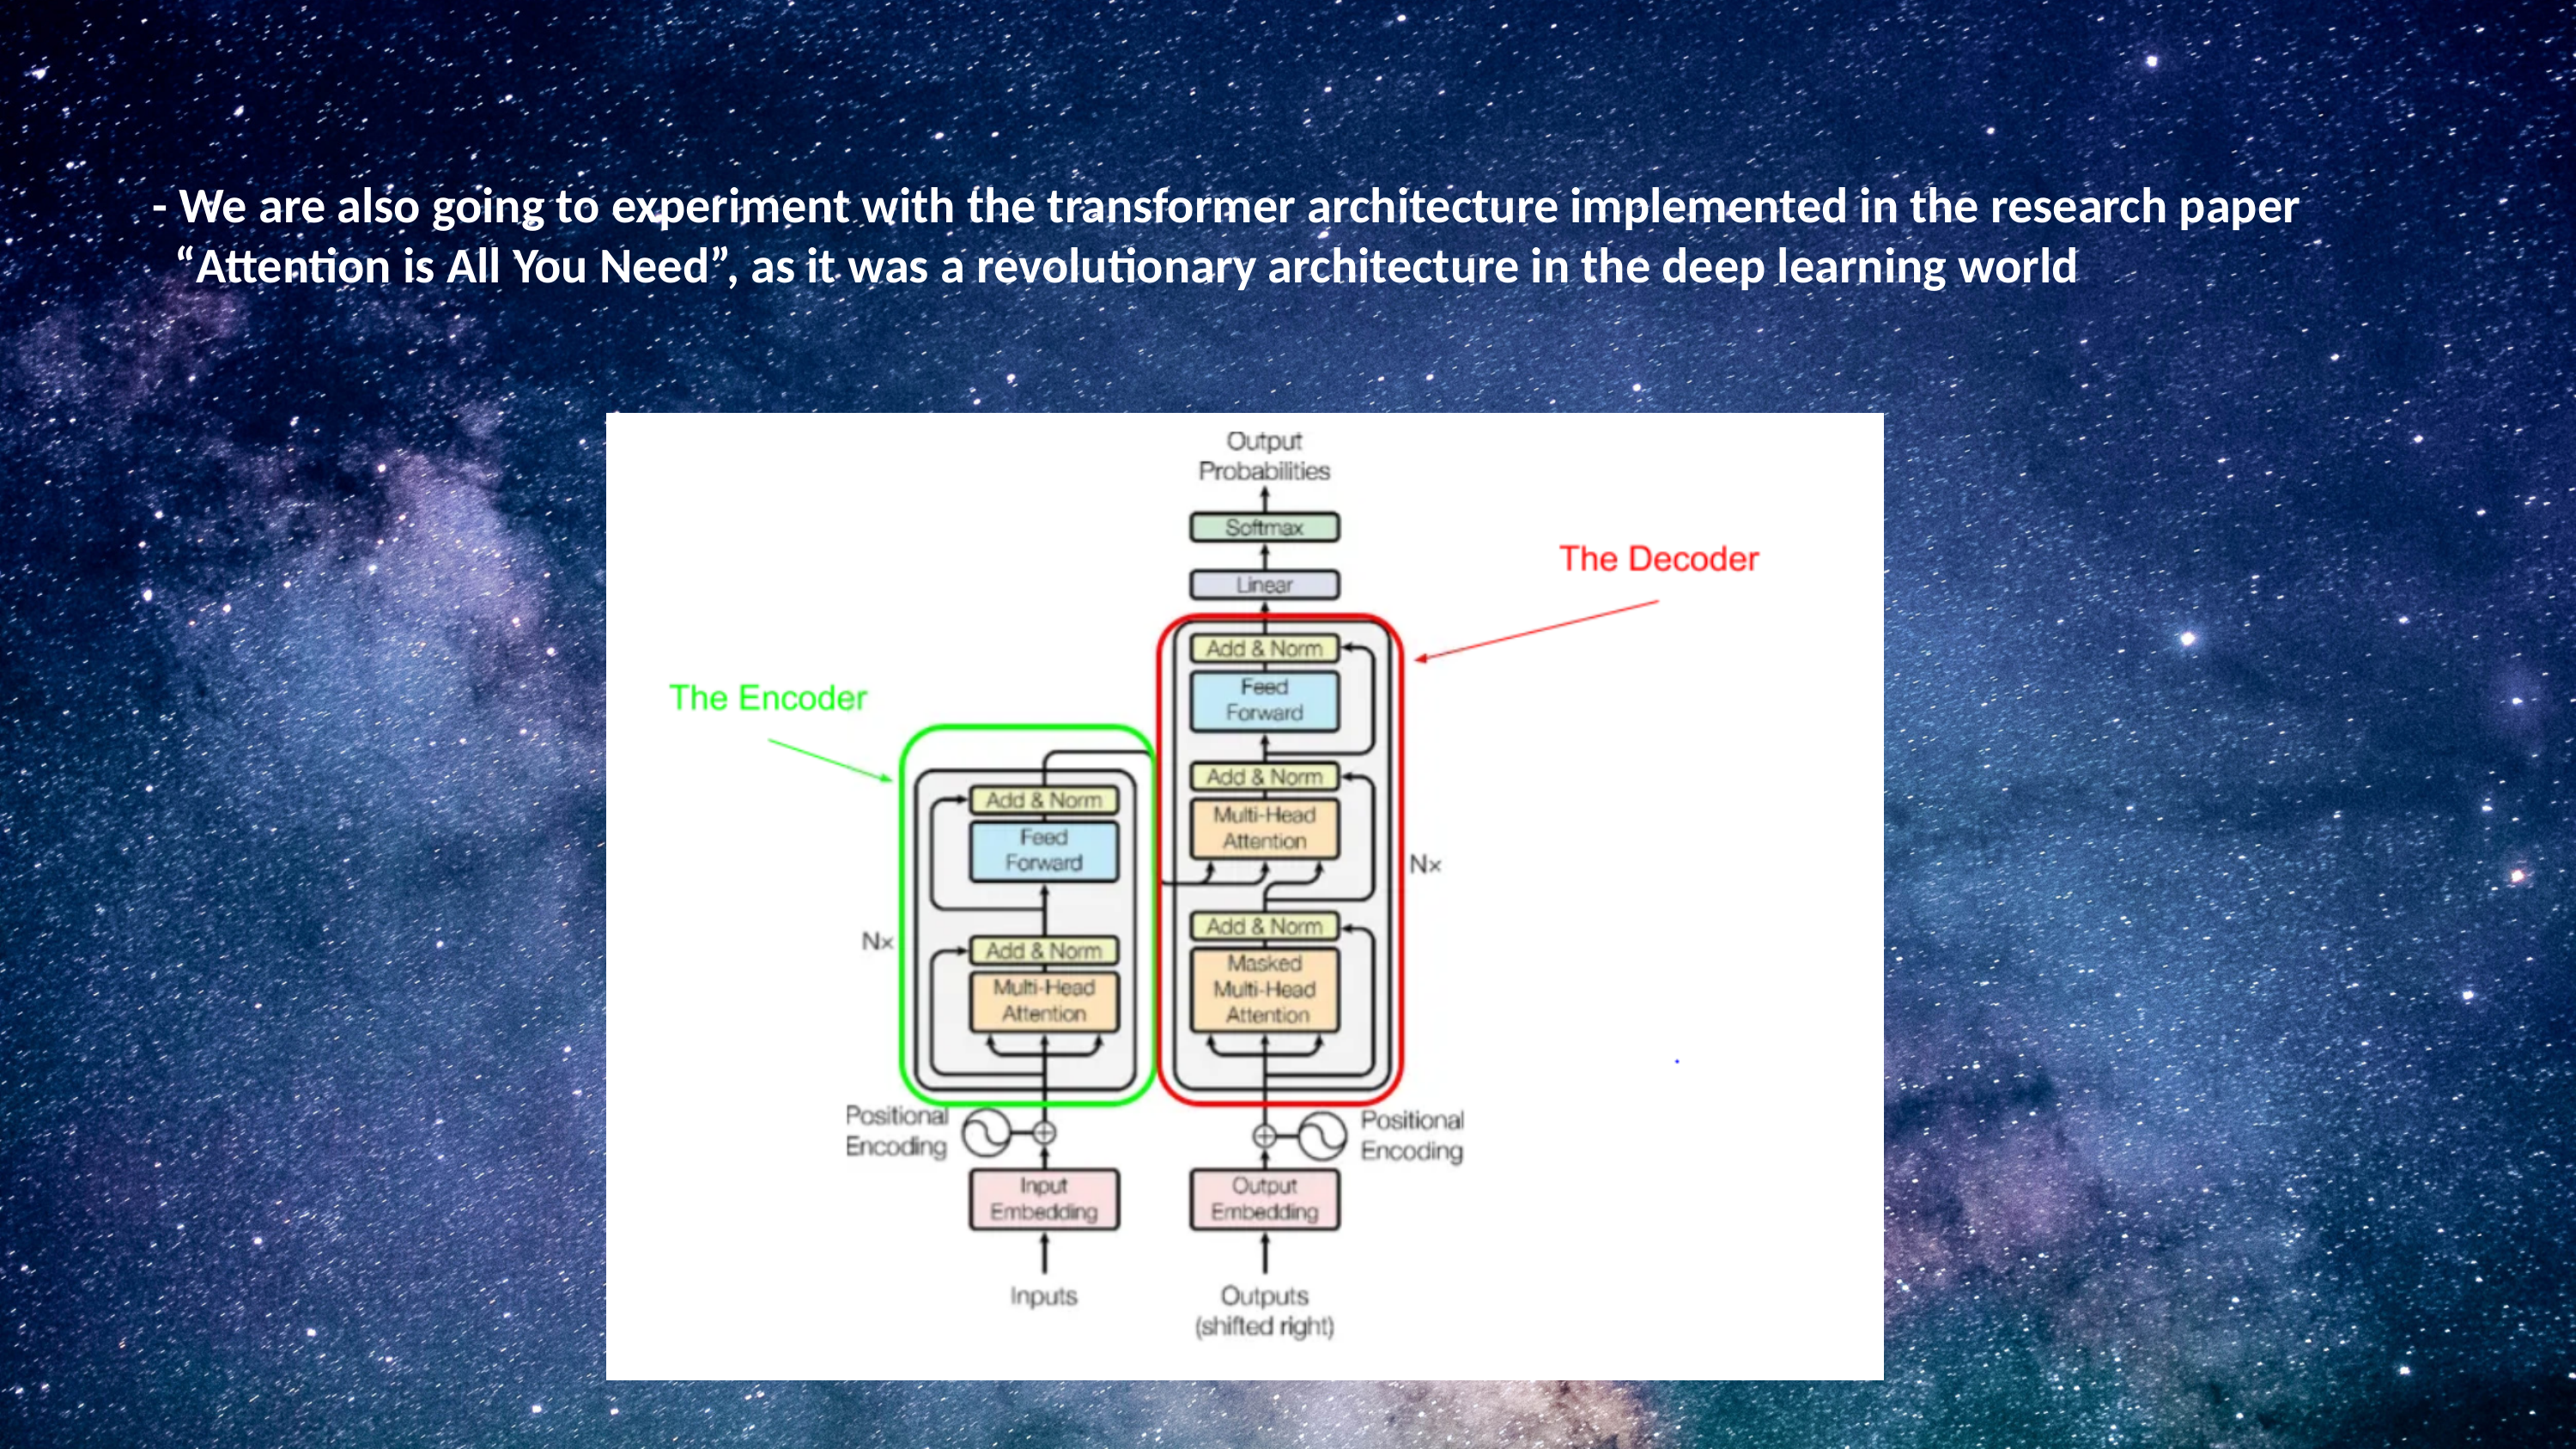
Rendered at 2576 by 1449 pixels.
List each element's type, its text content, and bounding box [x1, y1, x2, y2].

text_box - We are also going to experiment with the transformer architecture implemented in the research paper “Attention is All You Need”, as it was a revolutionary architecture in the deep learning world [139, 166, 2351, 300]
picture [606, 412, 1884, 1380]
text_box [0, 0, 2576, 1449]
